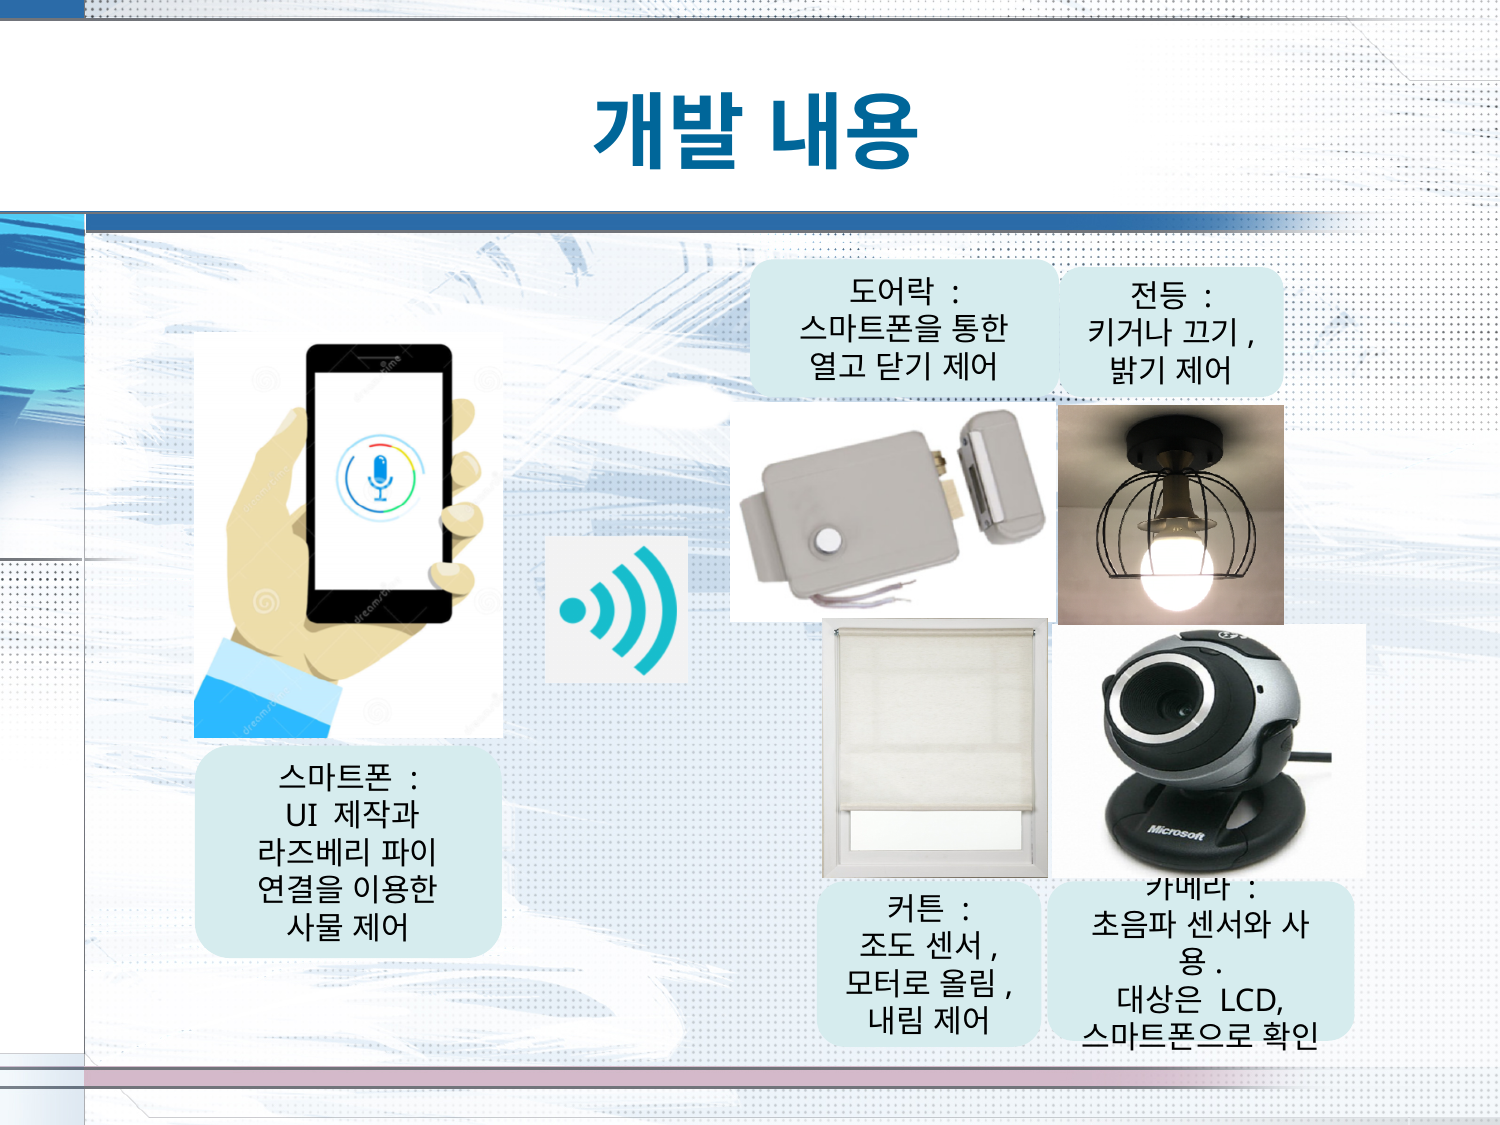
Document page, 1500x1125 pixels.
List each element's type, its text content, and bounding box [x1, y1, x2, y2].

picture [0, 0, 1500, 1125]
title 개발 내용 [87, 44, 1426, 213]
text_box 도어락 : 스마트폰을 통한 열고 닫기 제어 [747, 257, 1061, 400]
text_box 전등 : 키거나 끄기, 밝기 제어 [1057, 264, 1286, 400]
text_box 커튼 : 조도 센서, 모터로 올림, 내림 제어 [814, 886, 1044, 1049]
text_box 카메라 : 초음파 센서와 사용. 대상은 LCD, 스마트폰으로 확인 [1045, 886, 1357, 1043]
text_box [194, 331, 504, 959]
